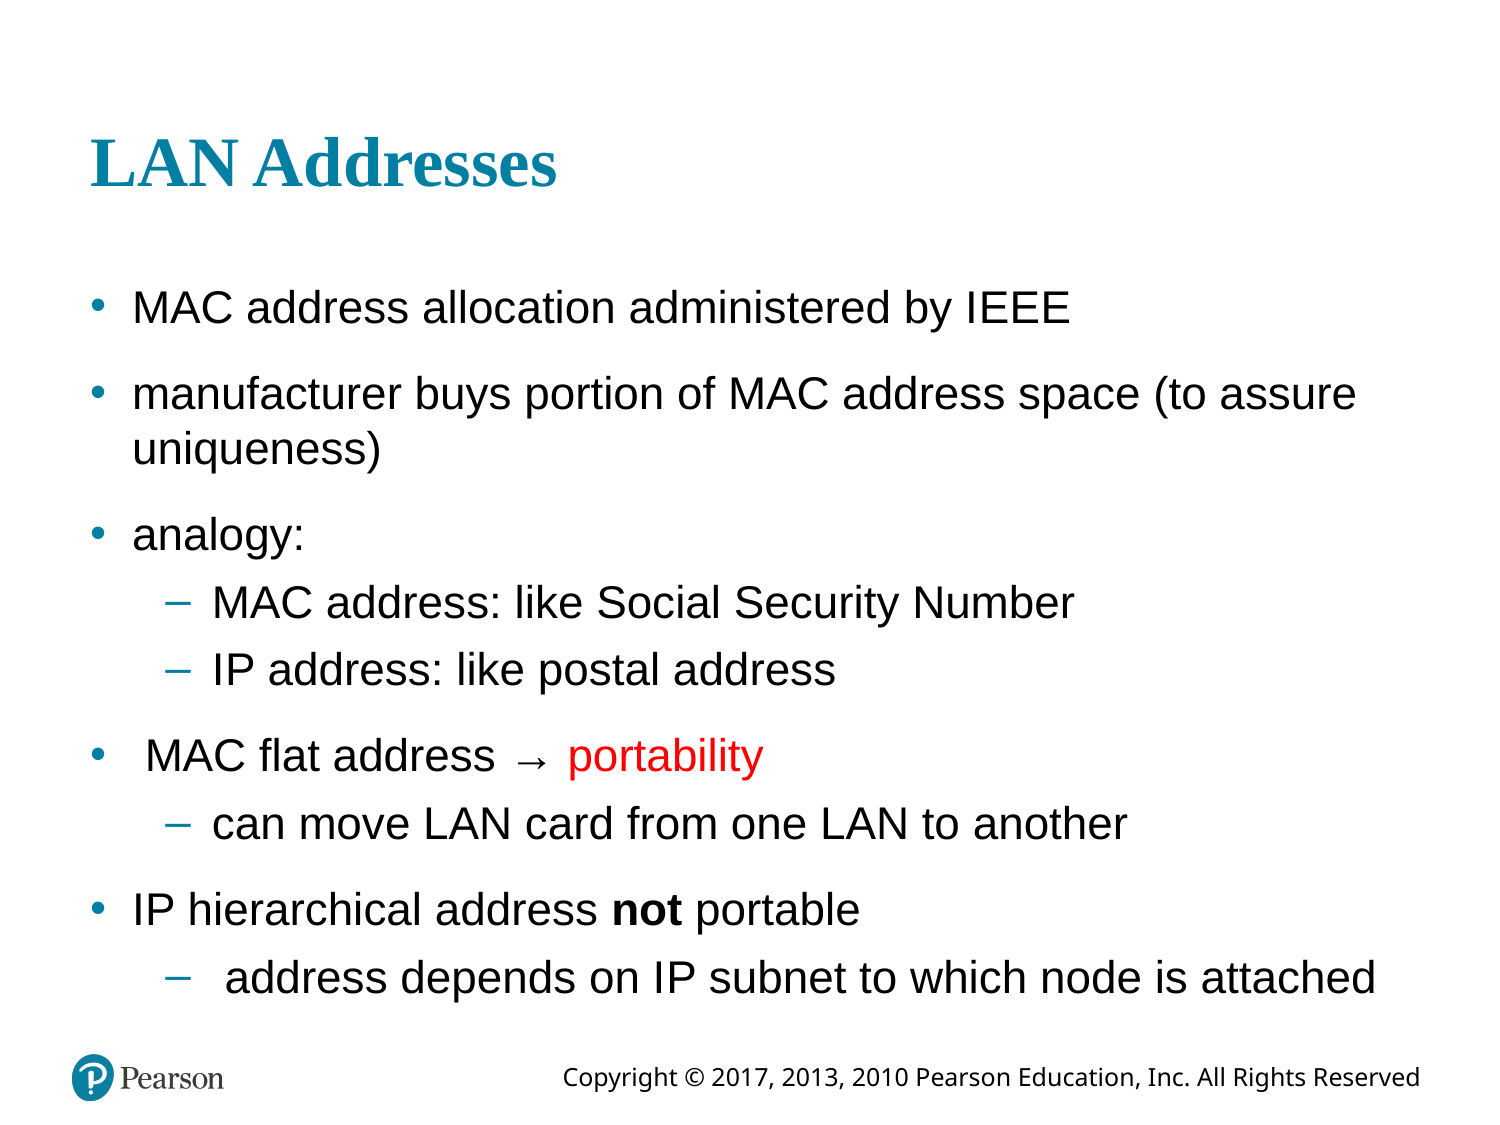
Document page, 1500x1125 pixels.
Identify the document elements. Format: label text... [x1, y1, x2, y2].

title LAN Addresses [75, 35, 1425, 216]
picture [72, 1054, 88, 1070]
list MAC address allocation administered by I E E E manufacturer buys portion of MAC address space (to assure uniqueness) analogy: MAC address: like Social Security Number I P address: like postal address MAC flat address → portability can move LAN card from one LAN to another I P hierarchical address not portable address depends on I P subnet to which node is attached [75, 262, 1425, 1005]
picture [72, 1087, 83, 1101]
picture [98, 1054, 224, 1101]
picture [80, 1063, 106, 1088]
